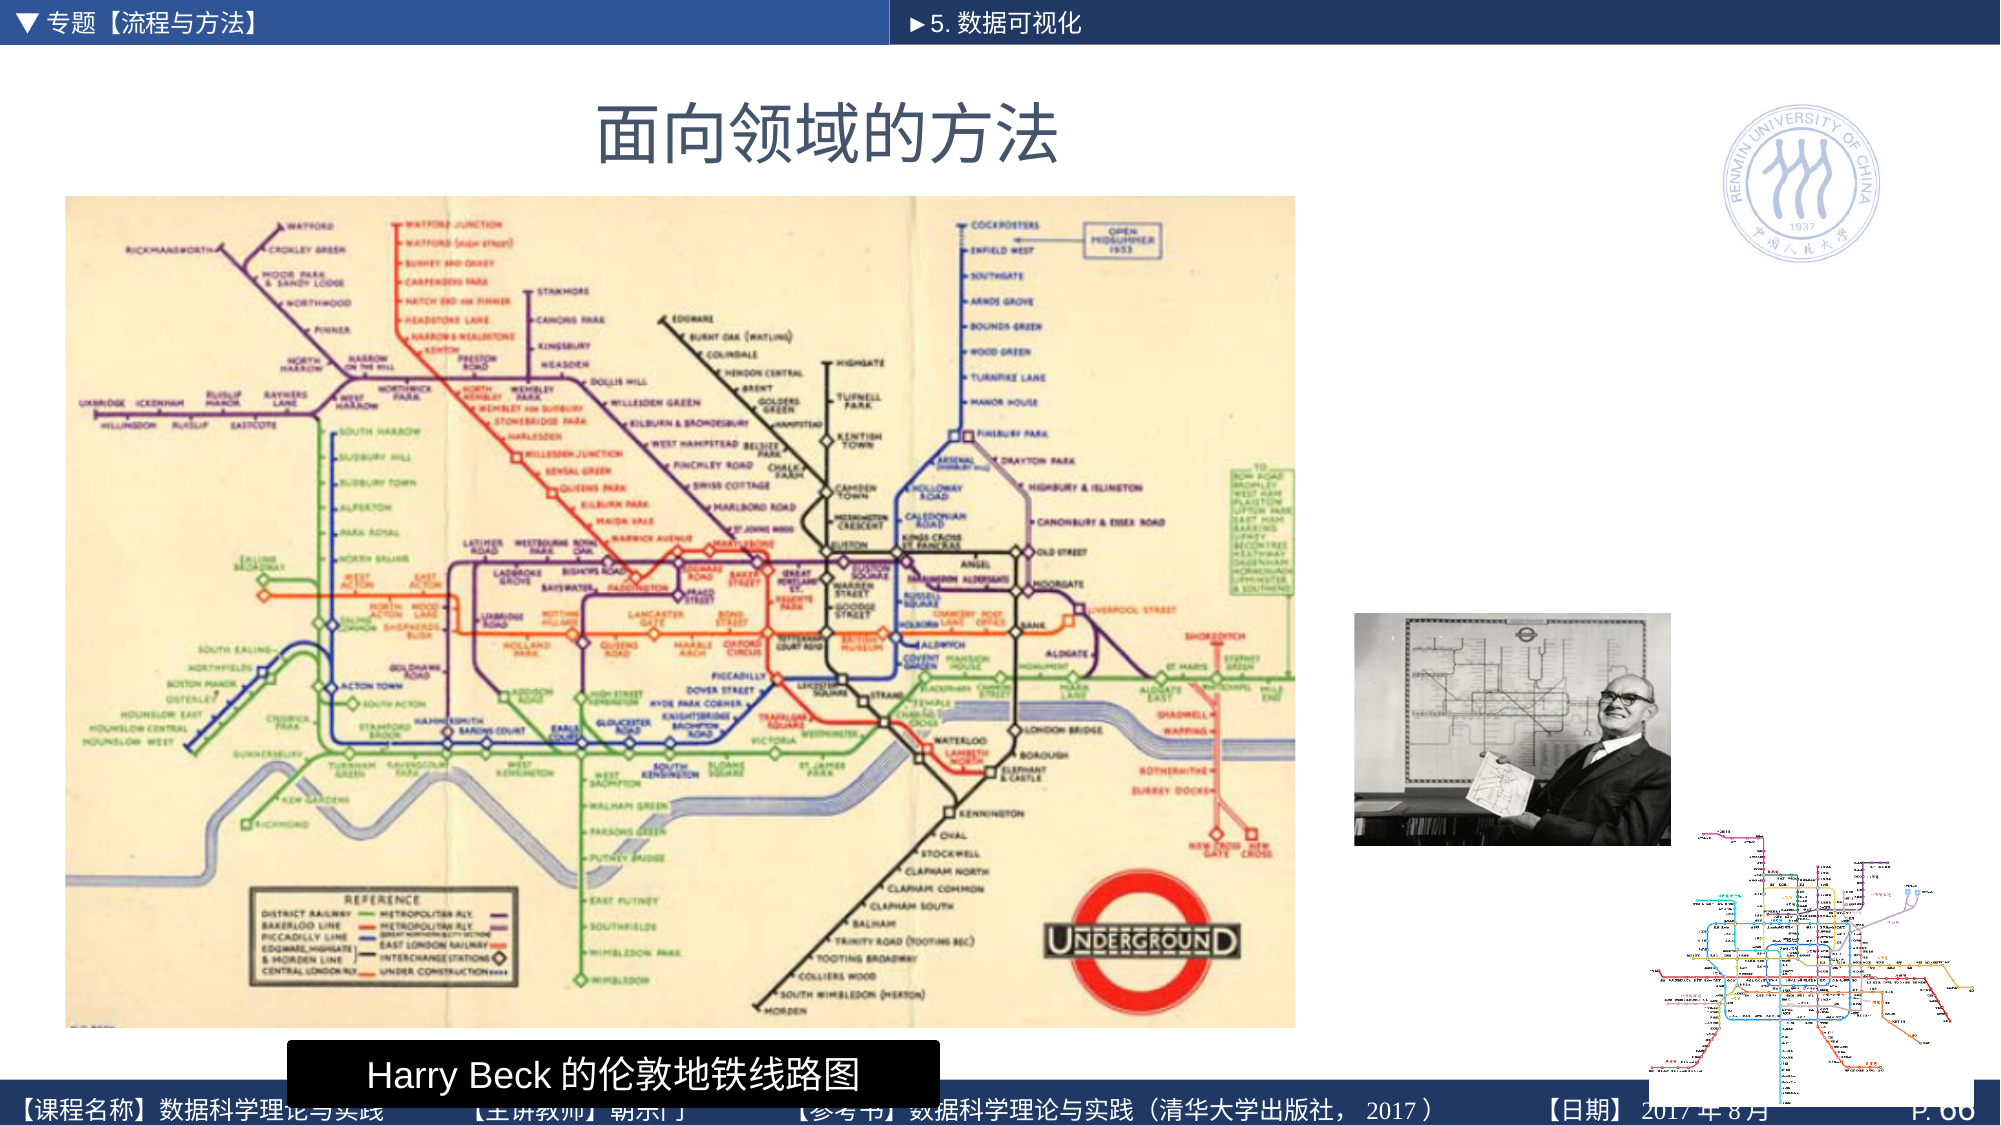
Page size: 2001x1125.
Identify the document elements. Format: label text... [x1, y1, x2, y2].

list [1649, 822, 1974, 1107]
list ►5.数据可视化 [890, 0, 1249, 43]
picture [65, 196, 1296, 1028]
list ▼专题【流程与方法】 [0, 0, 725, 43]
title 面向领域的方法 [64, 64, 1591, 200]
text_box Harry Beck的伦敦地铁线路图 [287, 1040, 940, 1108]
picture [1354, 613, 1671, 846]
